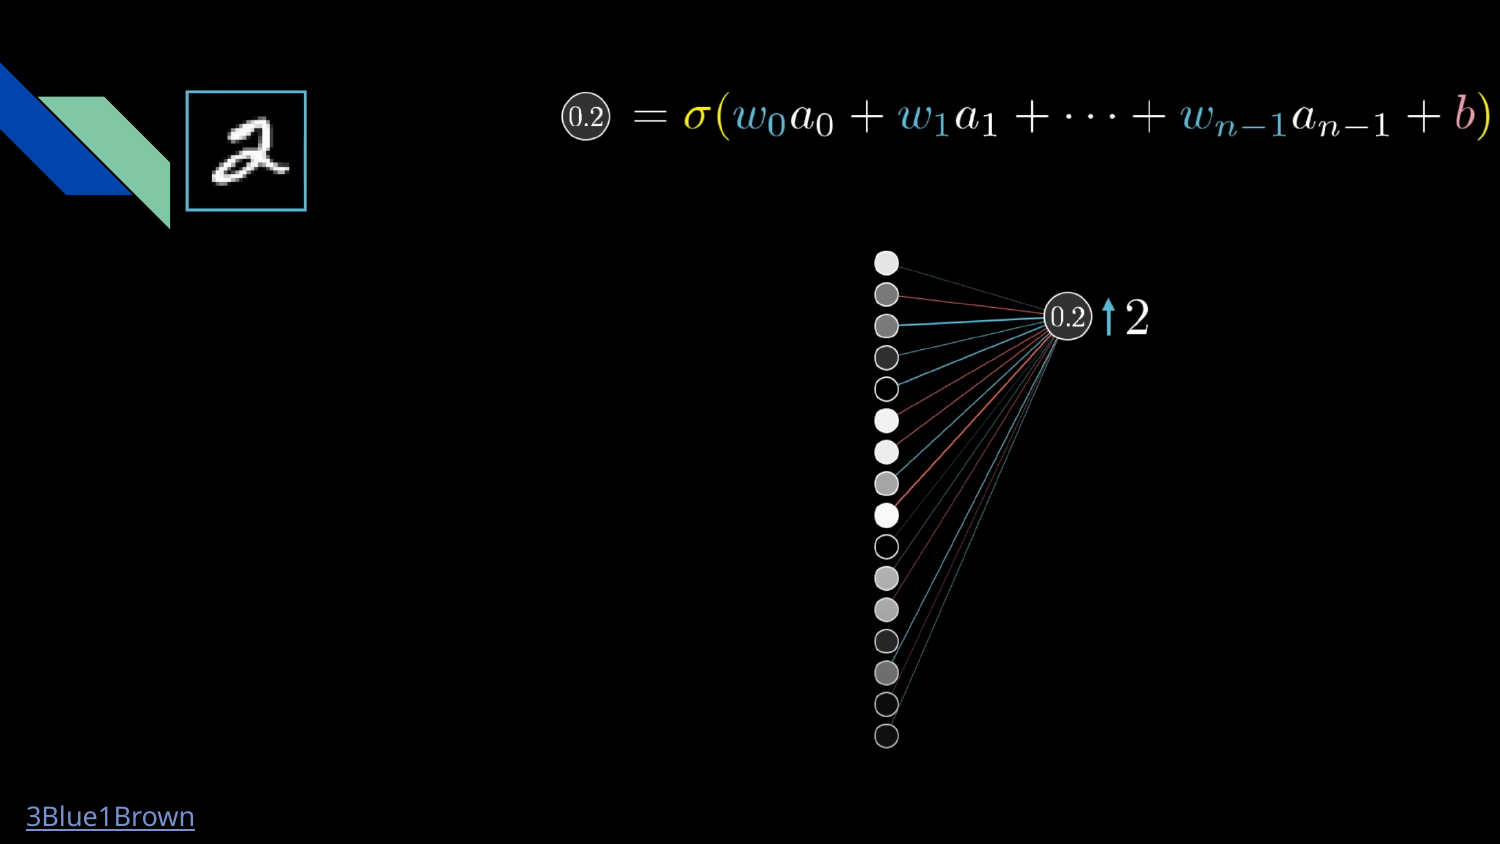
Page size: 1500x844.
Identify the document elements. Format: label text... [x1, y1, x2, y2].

text_box 3Blue1Brown [11, 784, 258, 833]
picture [175, 81, 1500, 763]
